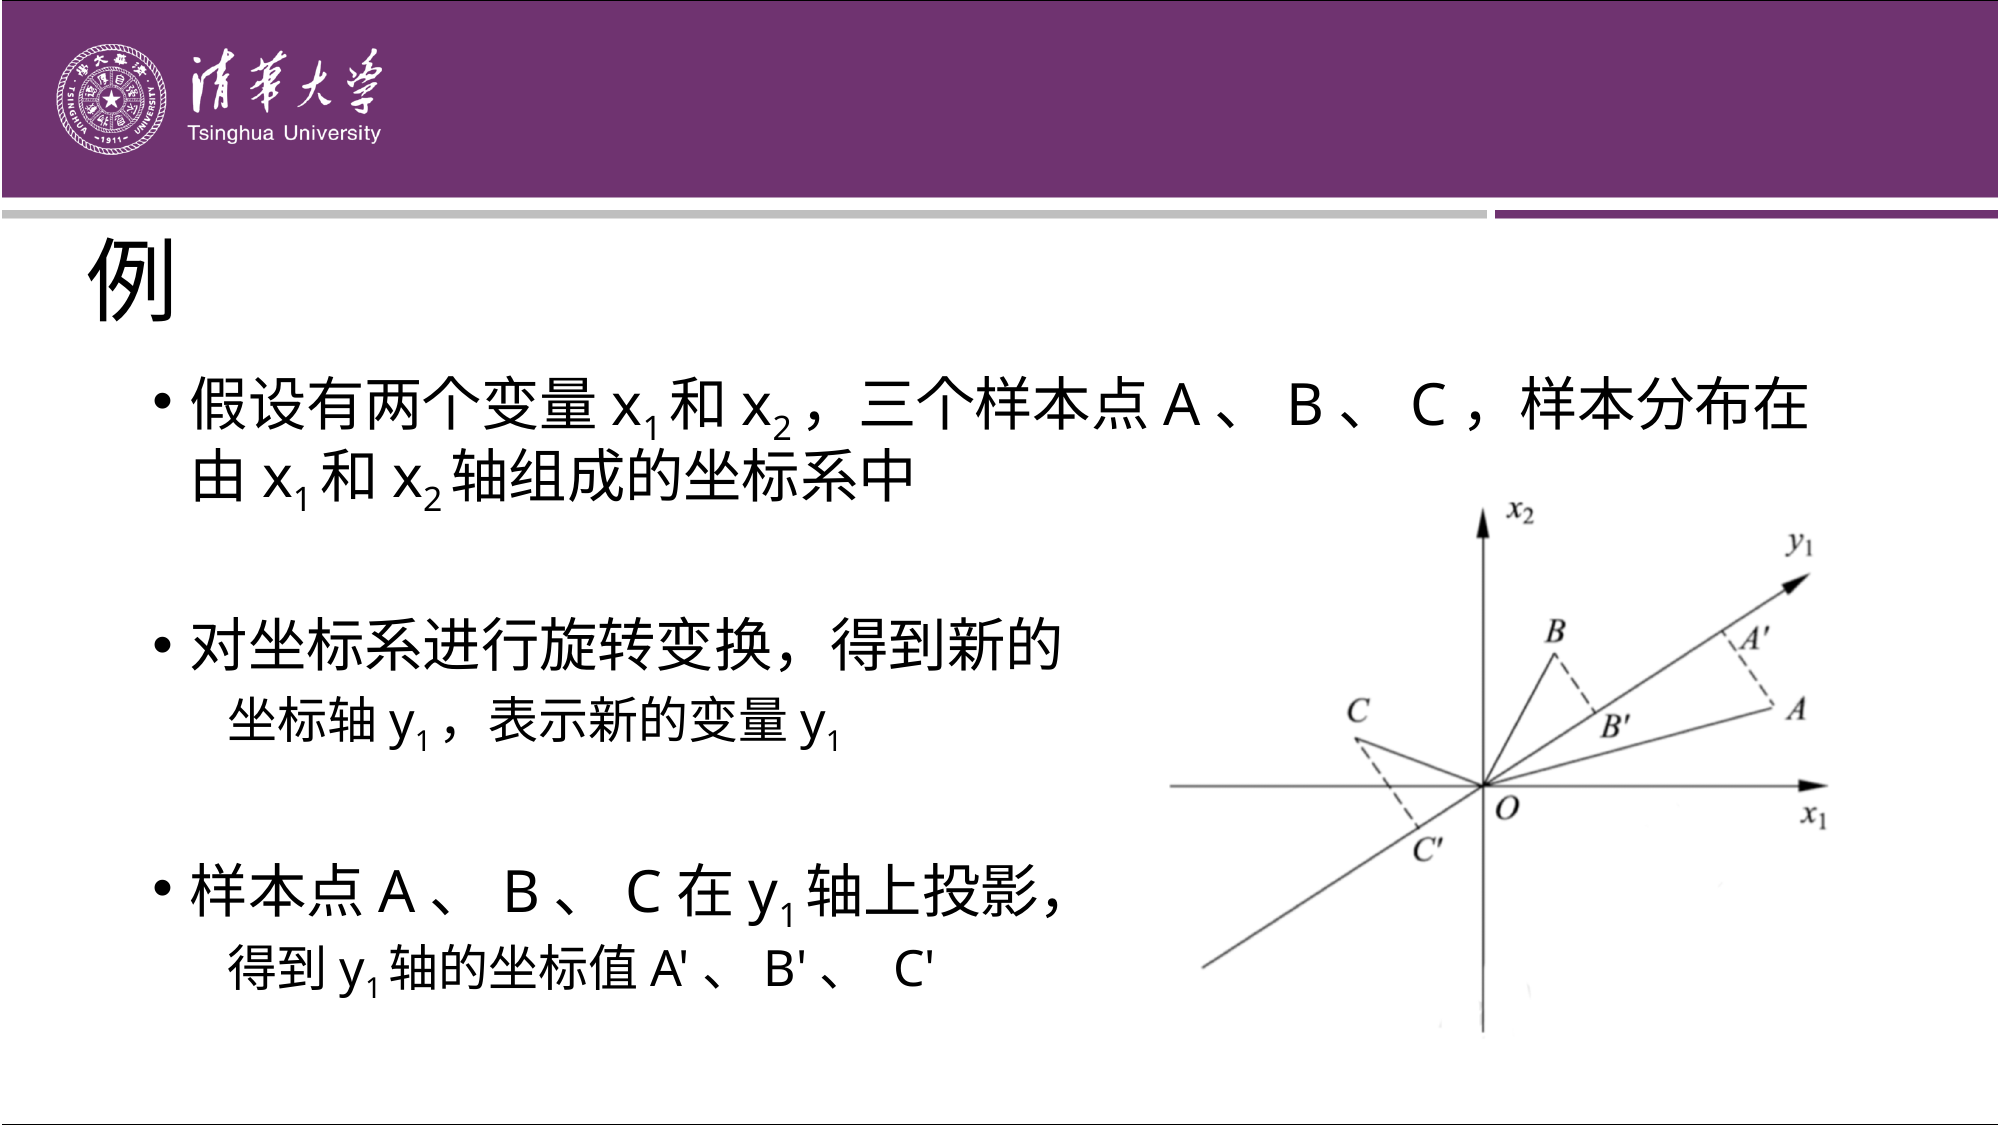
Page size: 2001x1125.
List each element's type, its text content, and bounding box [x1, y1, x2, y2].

picture [2, 0, 1998, 1125]
title 例 [71, 176, 1796, 394]
list 假设有两个变量x1和x2，三个样本点A、B、C，样本分布在由x1和x2轴组成的坐标系中 对坐标系进行旋转变换，得到新的 坐标轴y1，表示新的变量y1 样本点A、B、C在y1轴上投影， 得到y1轴的坐标值A'、B'、 C' [137, 361, 1863, 1075]
